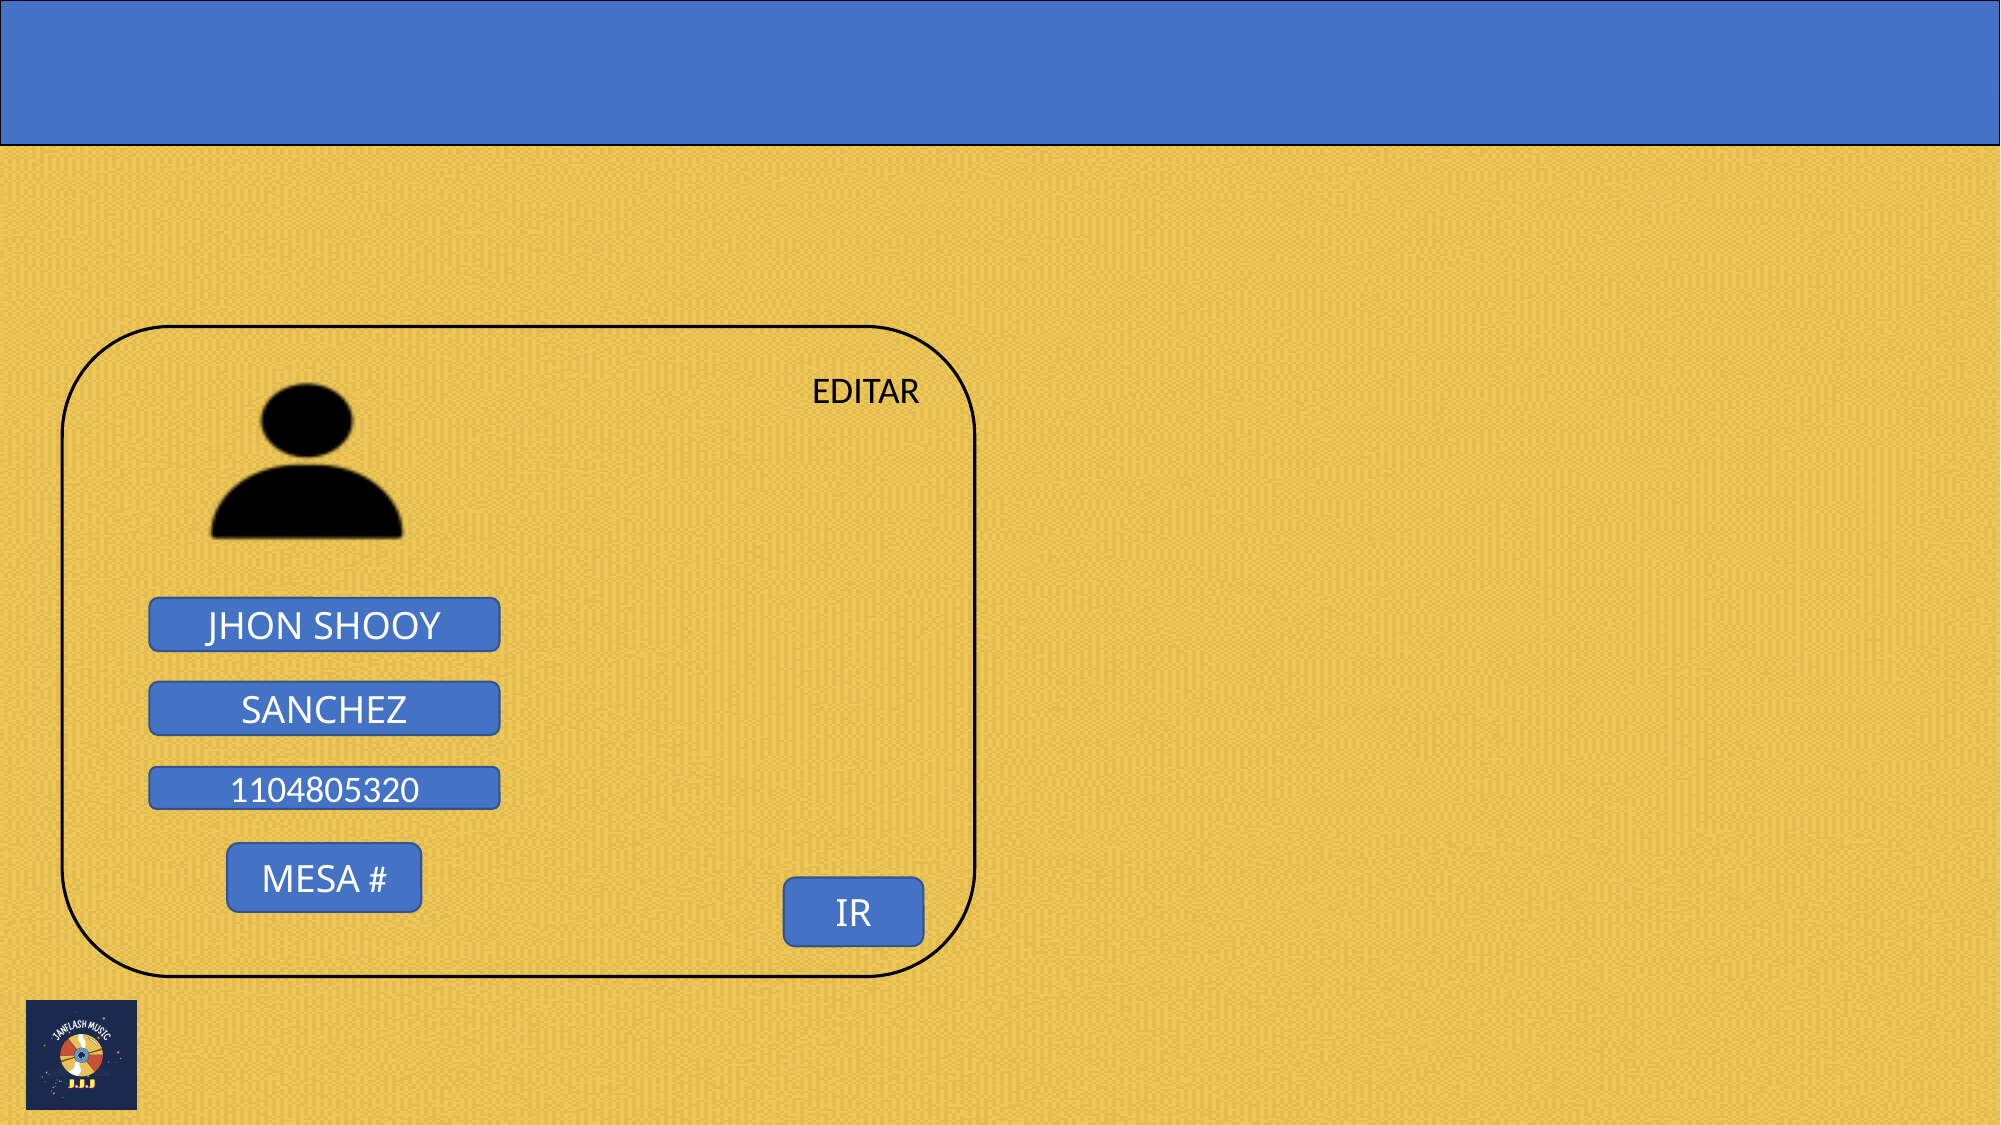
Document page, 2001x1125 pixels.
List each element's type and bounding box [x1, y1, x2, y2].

text_box [0, 0, 2000, 1125]
picture [194, 370, 422, 554]
picture [26, 1000, 137, 1110]
